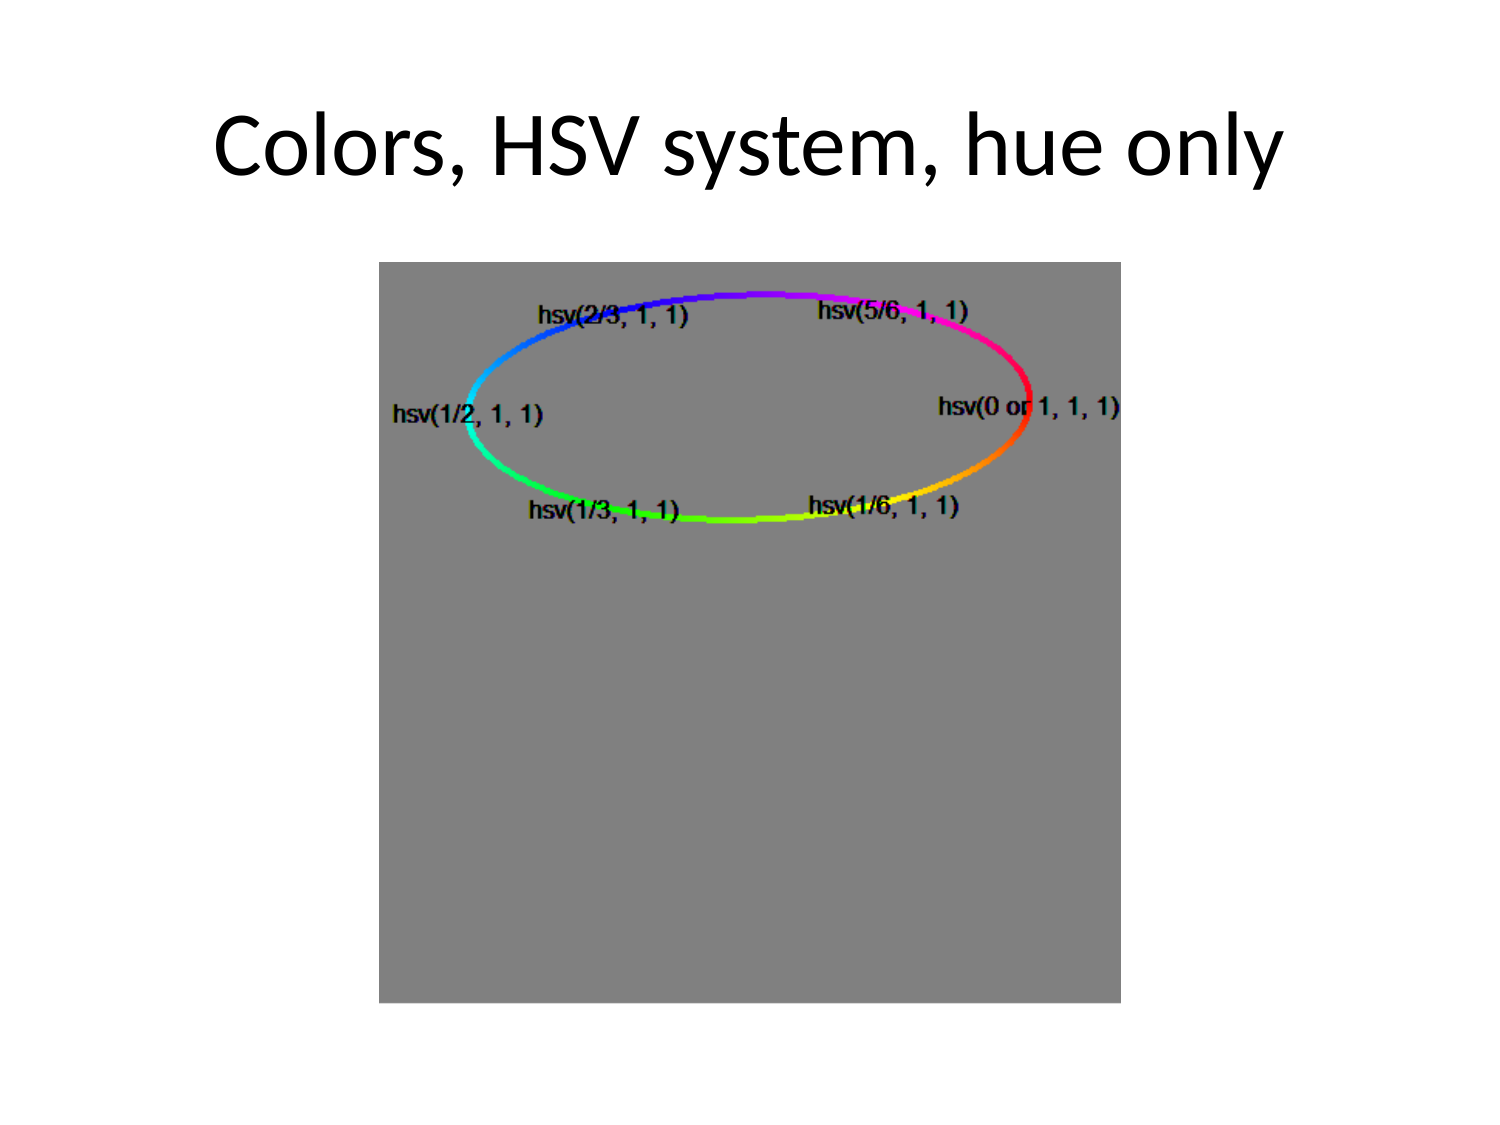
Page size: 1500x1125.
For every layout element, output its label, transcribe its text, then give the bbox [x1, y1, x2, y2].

title Colors, HSV system, hue only [75, 45, 1425, 233]
picture [378, 262, 1122, 1005]
